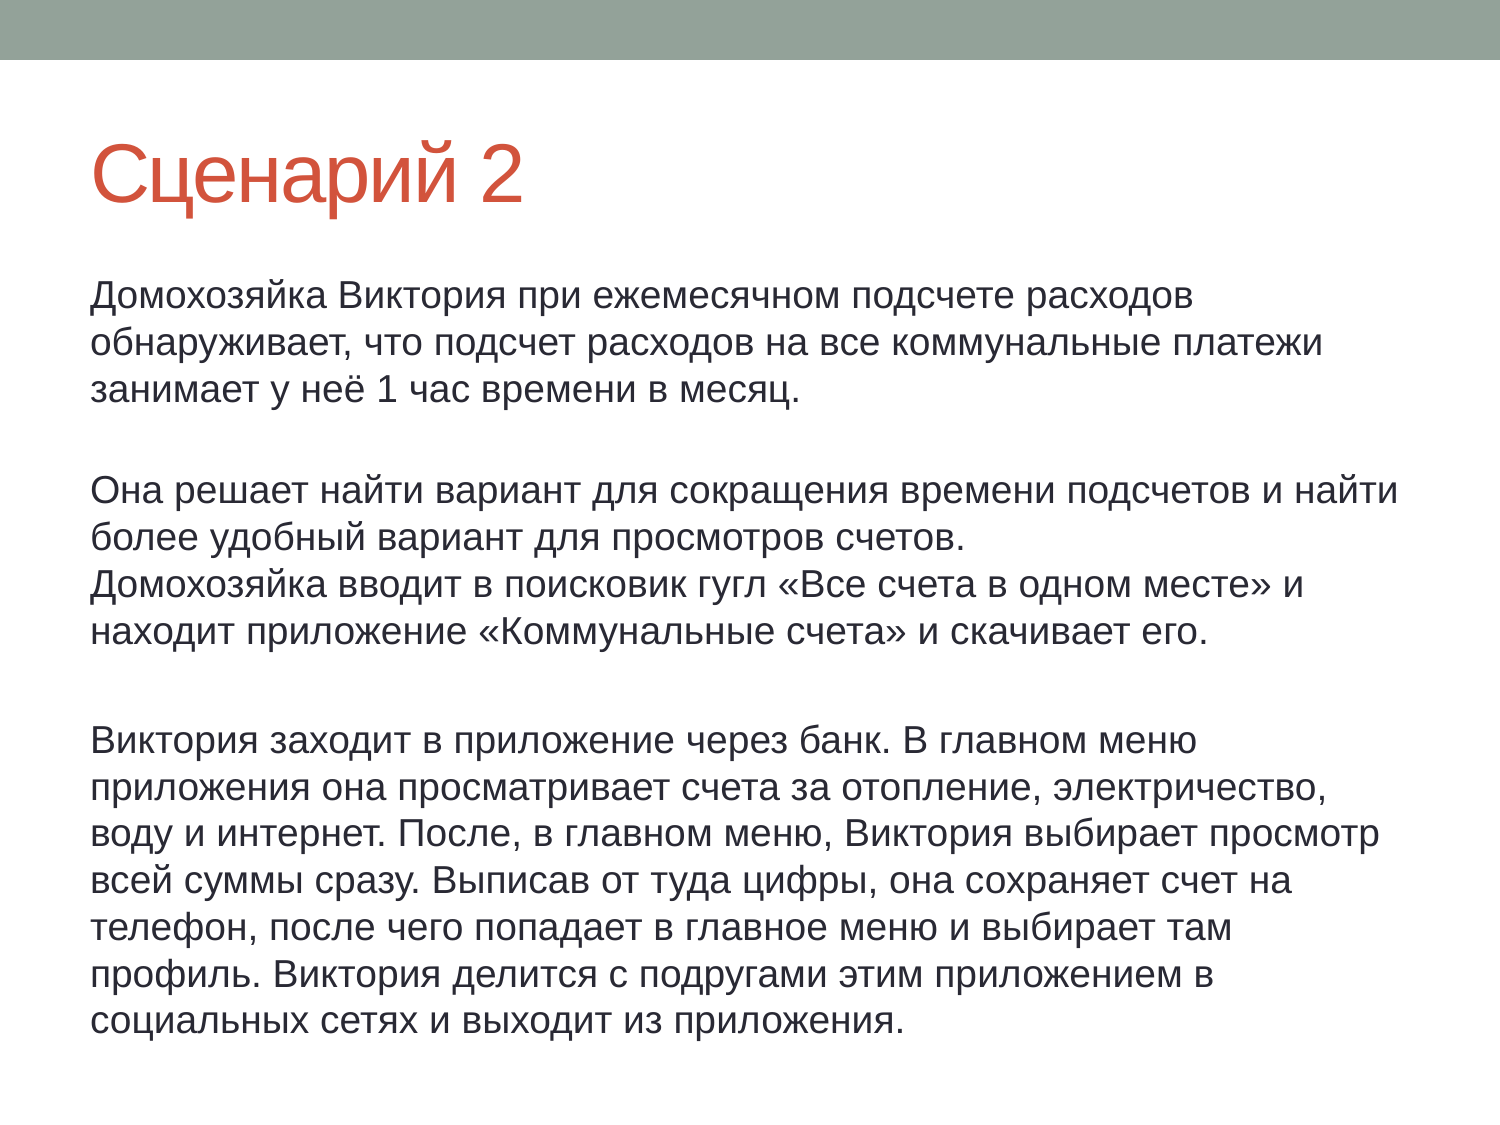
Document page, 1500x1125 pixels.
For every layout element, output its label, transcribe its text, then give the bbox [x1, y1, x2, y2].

title Сценарий 2 [75, 87, 1425, 250]
list Домохозяйка Виктория при ежемесячном подсчете расходов обнаруживает, что подсчет расходов на все коммунальные платежи занимает у неё 1 час времени в месяц. Она решает найти вариант для сокращения времени подсчетов и найти более удобный вариант для просмотров счетов. Домохозяйка вводит в поисковик гугл «Все счета в одном месте» и находит приложение «Коммунальные счета» и скачивает его. Виктория заходит в приложение через банк. В главном меню приложения она просматривает счета за отопление, электричество, воду и интернет. После, в главном меню, Виктория выбирает просмотр всей суммы сразу. Выписав от туда цифры, она сохраняет счет на телефон, после чего попадает в главное меню и выбирает там профиль. Виктория делится с подругами этим приложением в социальных сетях и выходит из приложения. [75, 262, 1425, 1063]
